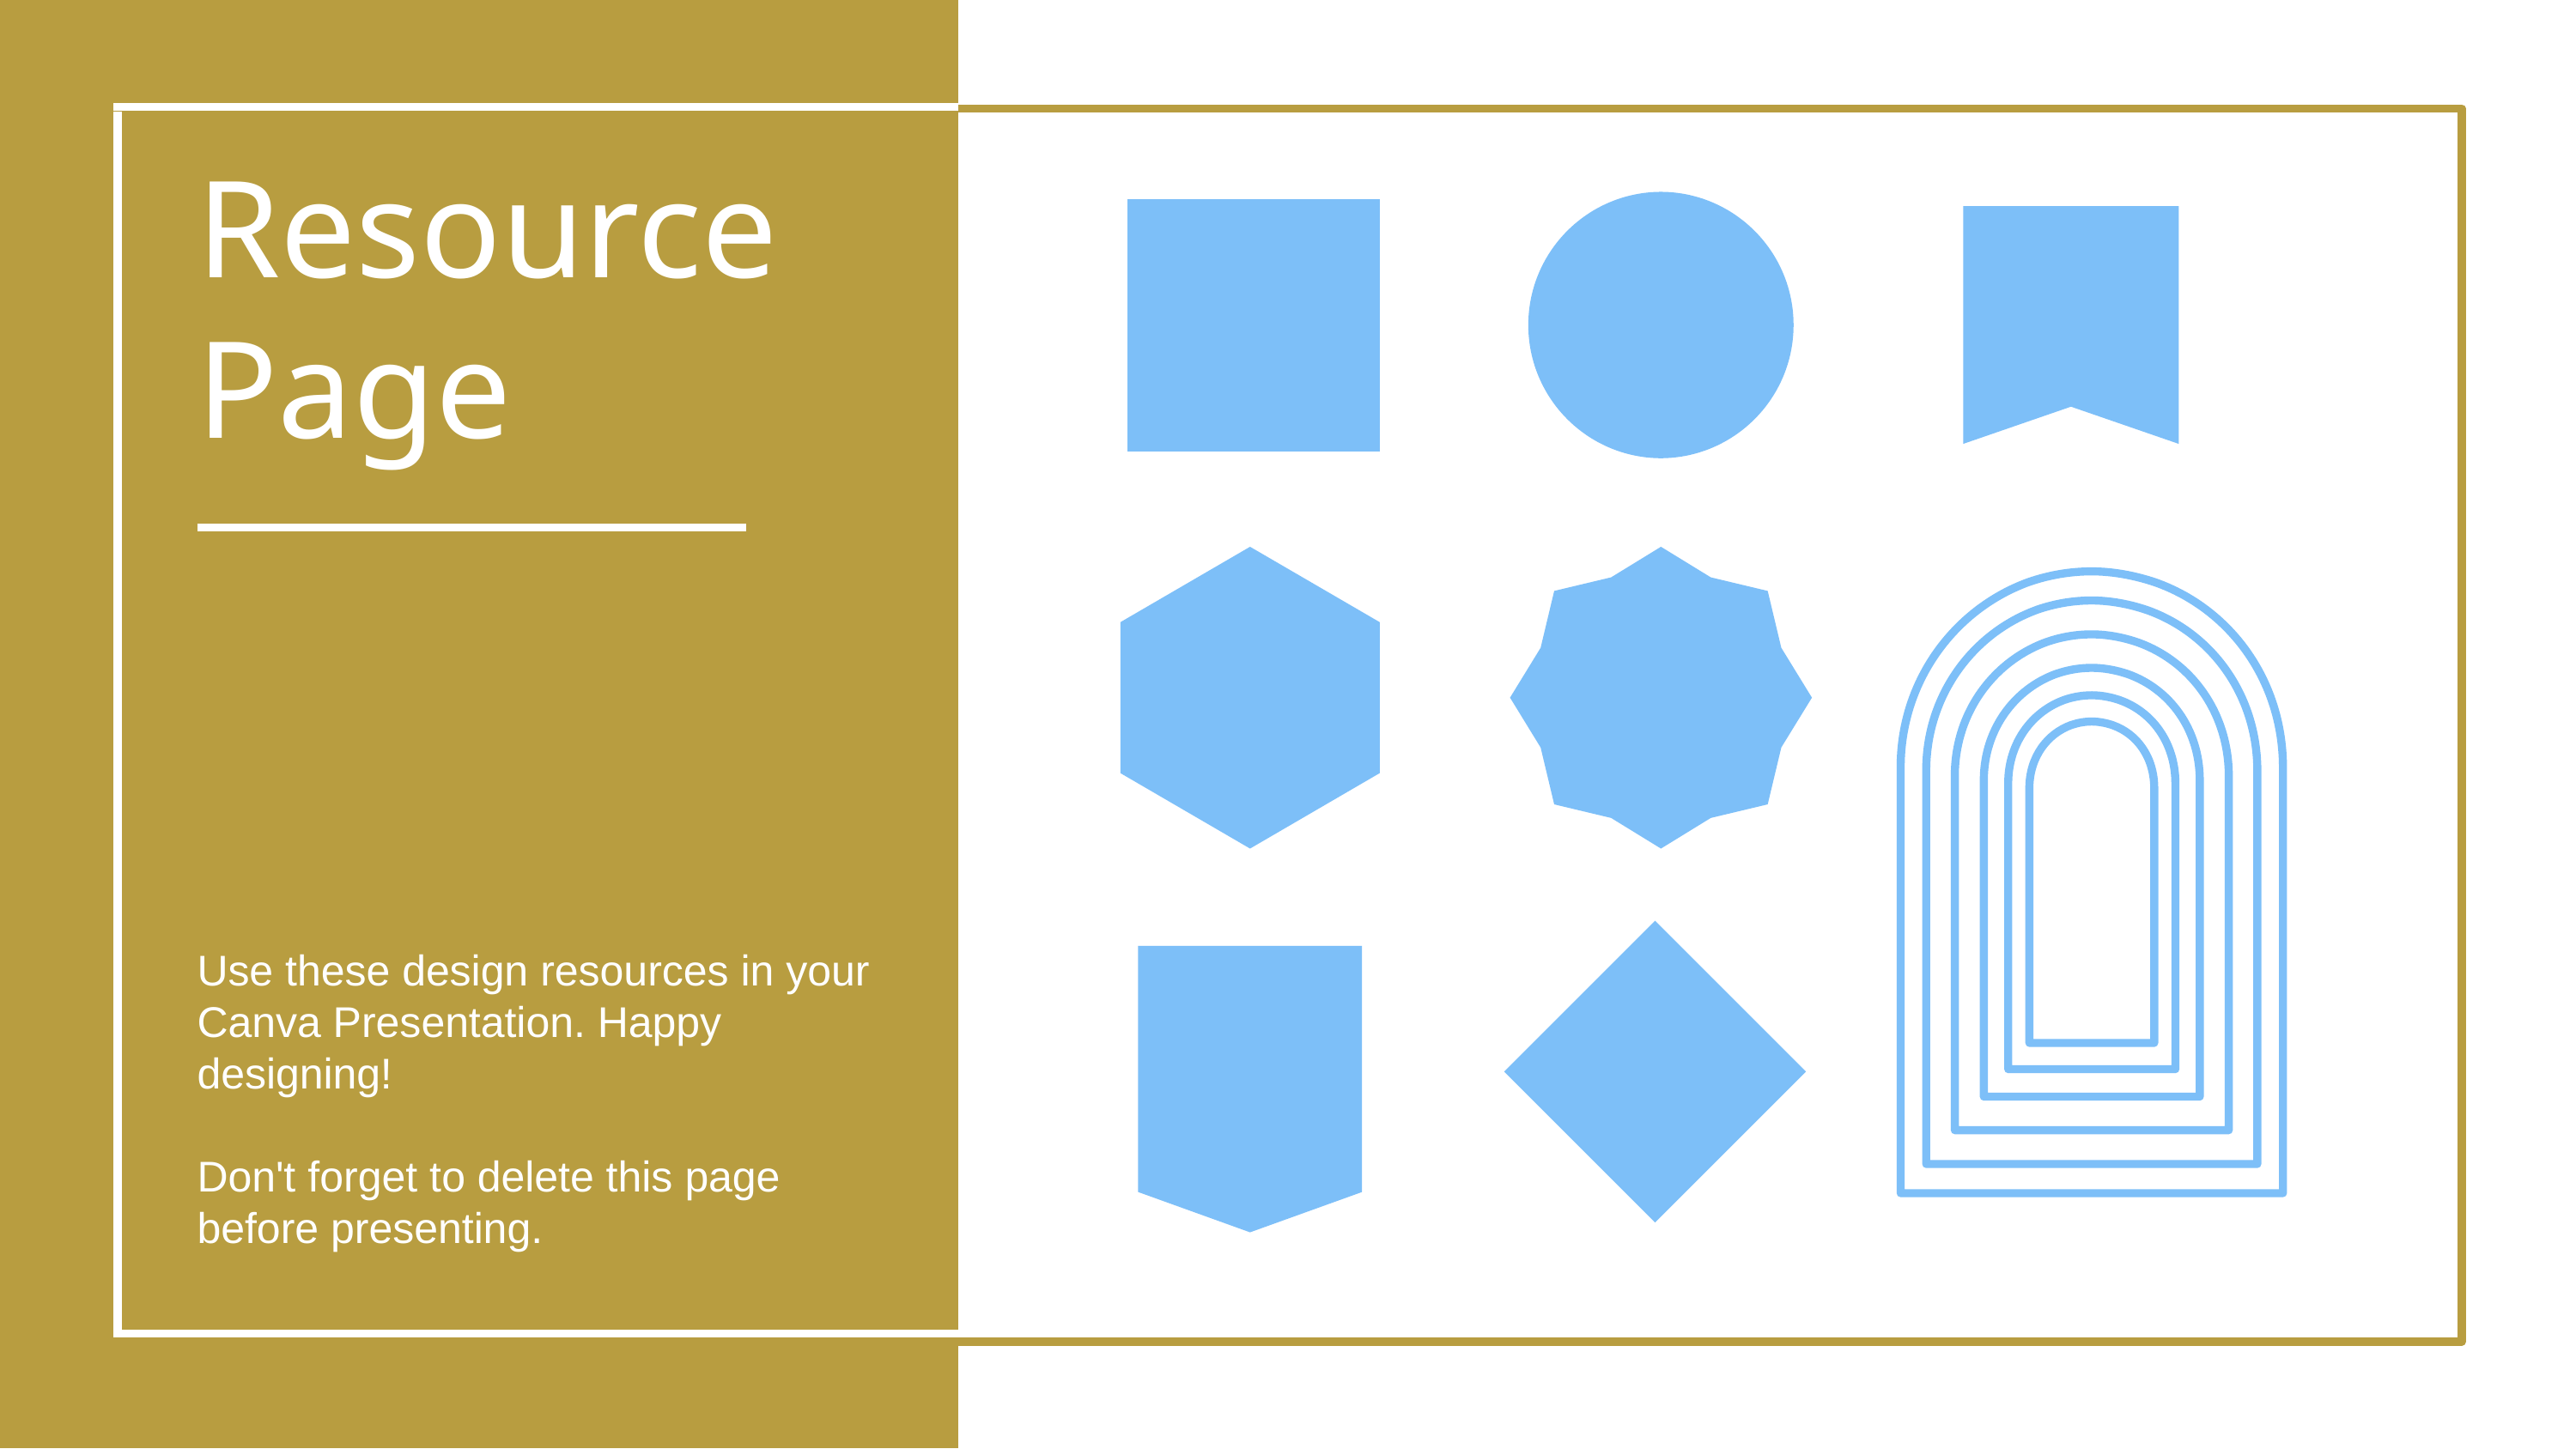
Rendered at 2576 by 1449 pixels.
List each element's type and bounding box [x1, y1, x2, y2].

text_box [1528, 191, 1794, 459]
text_box [1127, 180, 1381, 452]
text_box [1900, 571, 2283, 1194]
text_box [1138, 925, 1363, 1233]
text_box [1120, 546, 1381, 849]
text_box [961, 108, 2463, 1343]
text_box [1510, 546, 1813, 849]
text_box [1504, 920, 1807, 1223]
text_box [1963, 189, 2179, 445]
text_box [0, 0, 958, 1449]
